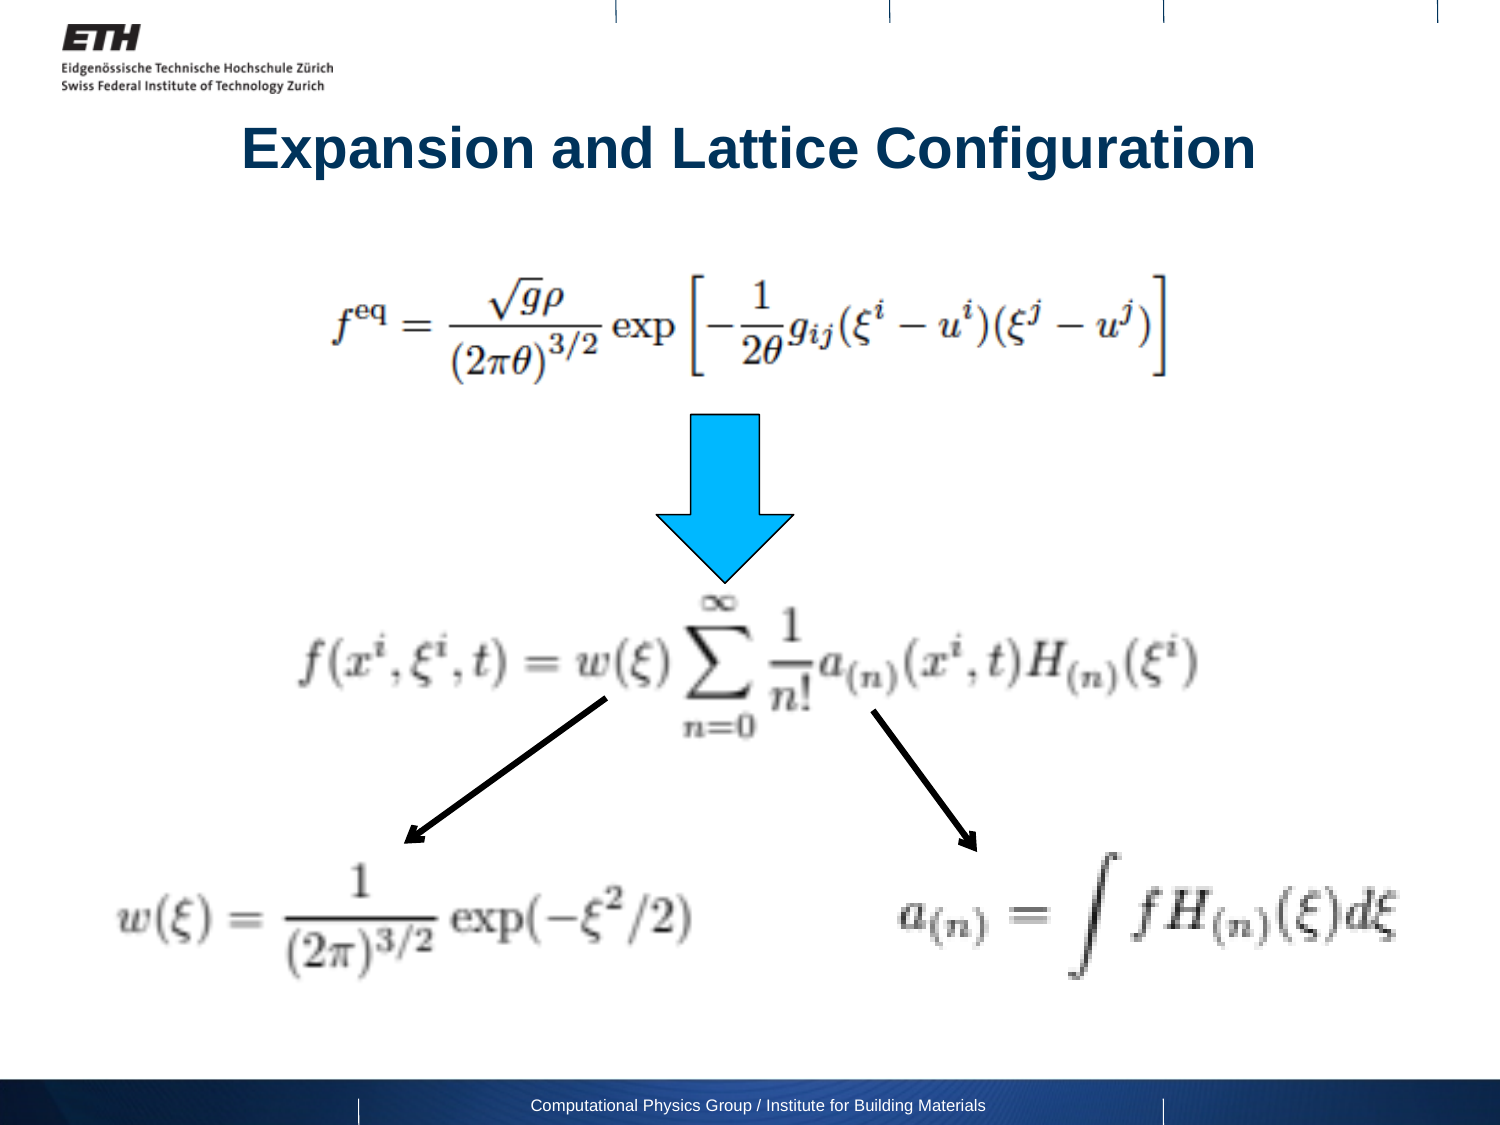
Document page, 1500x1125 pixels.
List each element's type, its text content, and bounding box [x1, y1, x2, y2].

picture [293, 574, 1217, 747]
picture [103, 841, 700, 992]
footer Computational Physics Group / Institute for Building Materials [367, 1088, 1151, 1125]
picture [62, 24, 333, 94]
picture [0, 1078, 1500, 1125]
title Expansion and Lattice Configuration [62, 113, 1438, 208]
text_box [403, 697, 607, 844]
text_box [656, 414, 794, 573]
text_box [872, 710, 978, 853]
picture [319, 260, 1186, 389]
picture [876, 818, 1414, 994]
